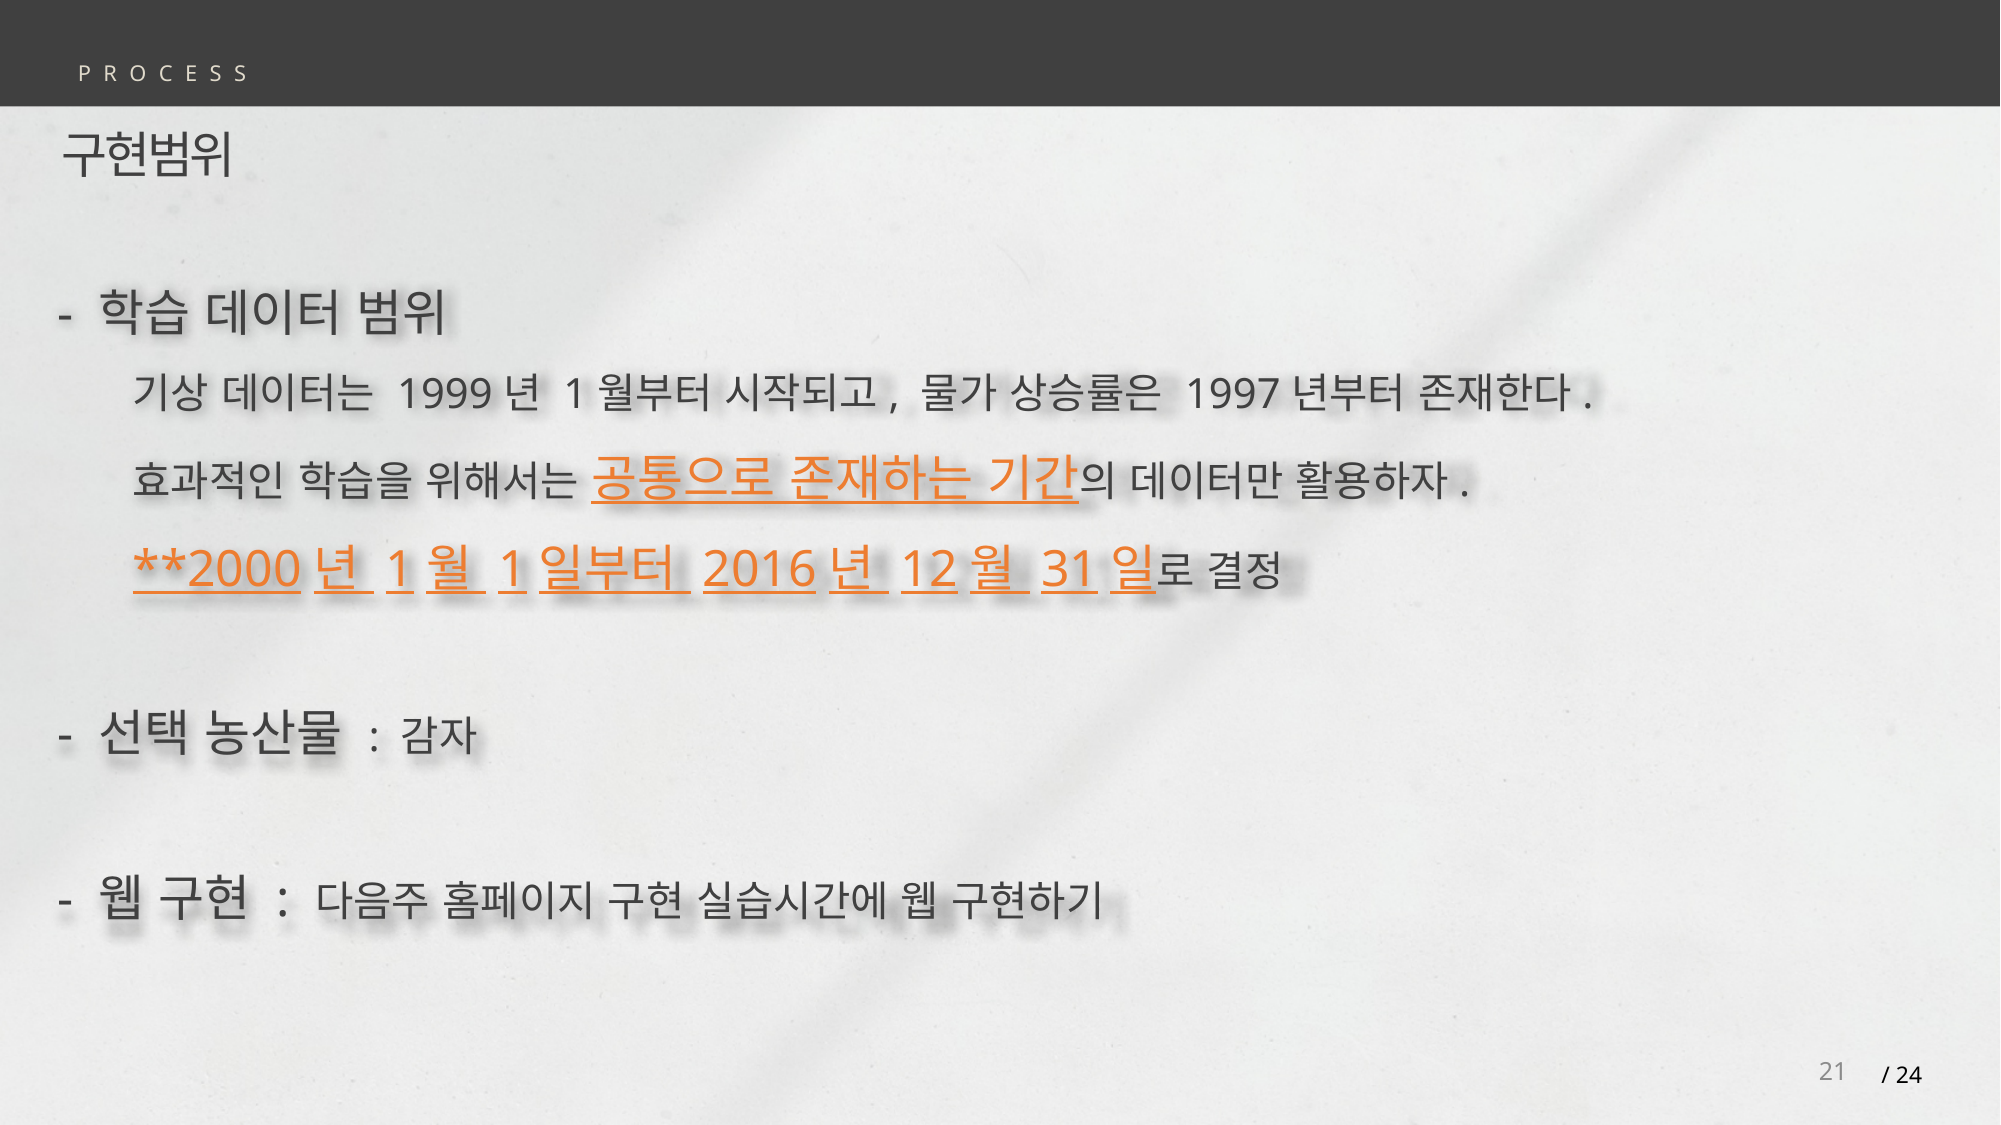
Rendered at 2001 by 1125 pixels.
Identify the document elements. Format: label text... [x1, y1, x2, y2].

text_box - 학습 데이터 범위 기상 데이터는 1999년 1월부터 시작되고, 물가 상승률은 1997년부터 존재한다. 효과적인 학습을 위해서는 공통으로 존재하는 기간의 데이터만 활용하자. **2000년 1월 1일부터 2016년 12월 31일로 결정 - 선택 농산물 : 감자 - 웹 구현 : 다음주 홈페이지 구현 실습시간에 웹 구현하기 [42, 244, 1863, 935]
text_box PROCESS [62, 52, 262, 94]
text_box 구현범위 [46, 116, 252, 192]
text_box [0, 0, 2000, 107]
picture [0, 0, 2001, 1125]
slide_number 21 [1412, 1042, 1863, 1103]
